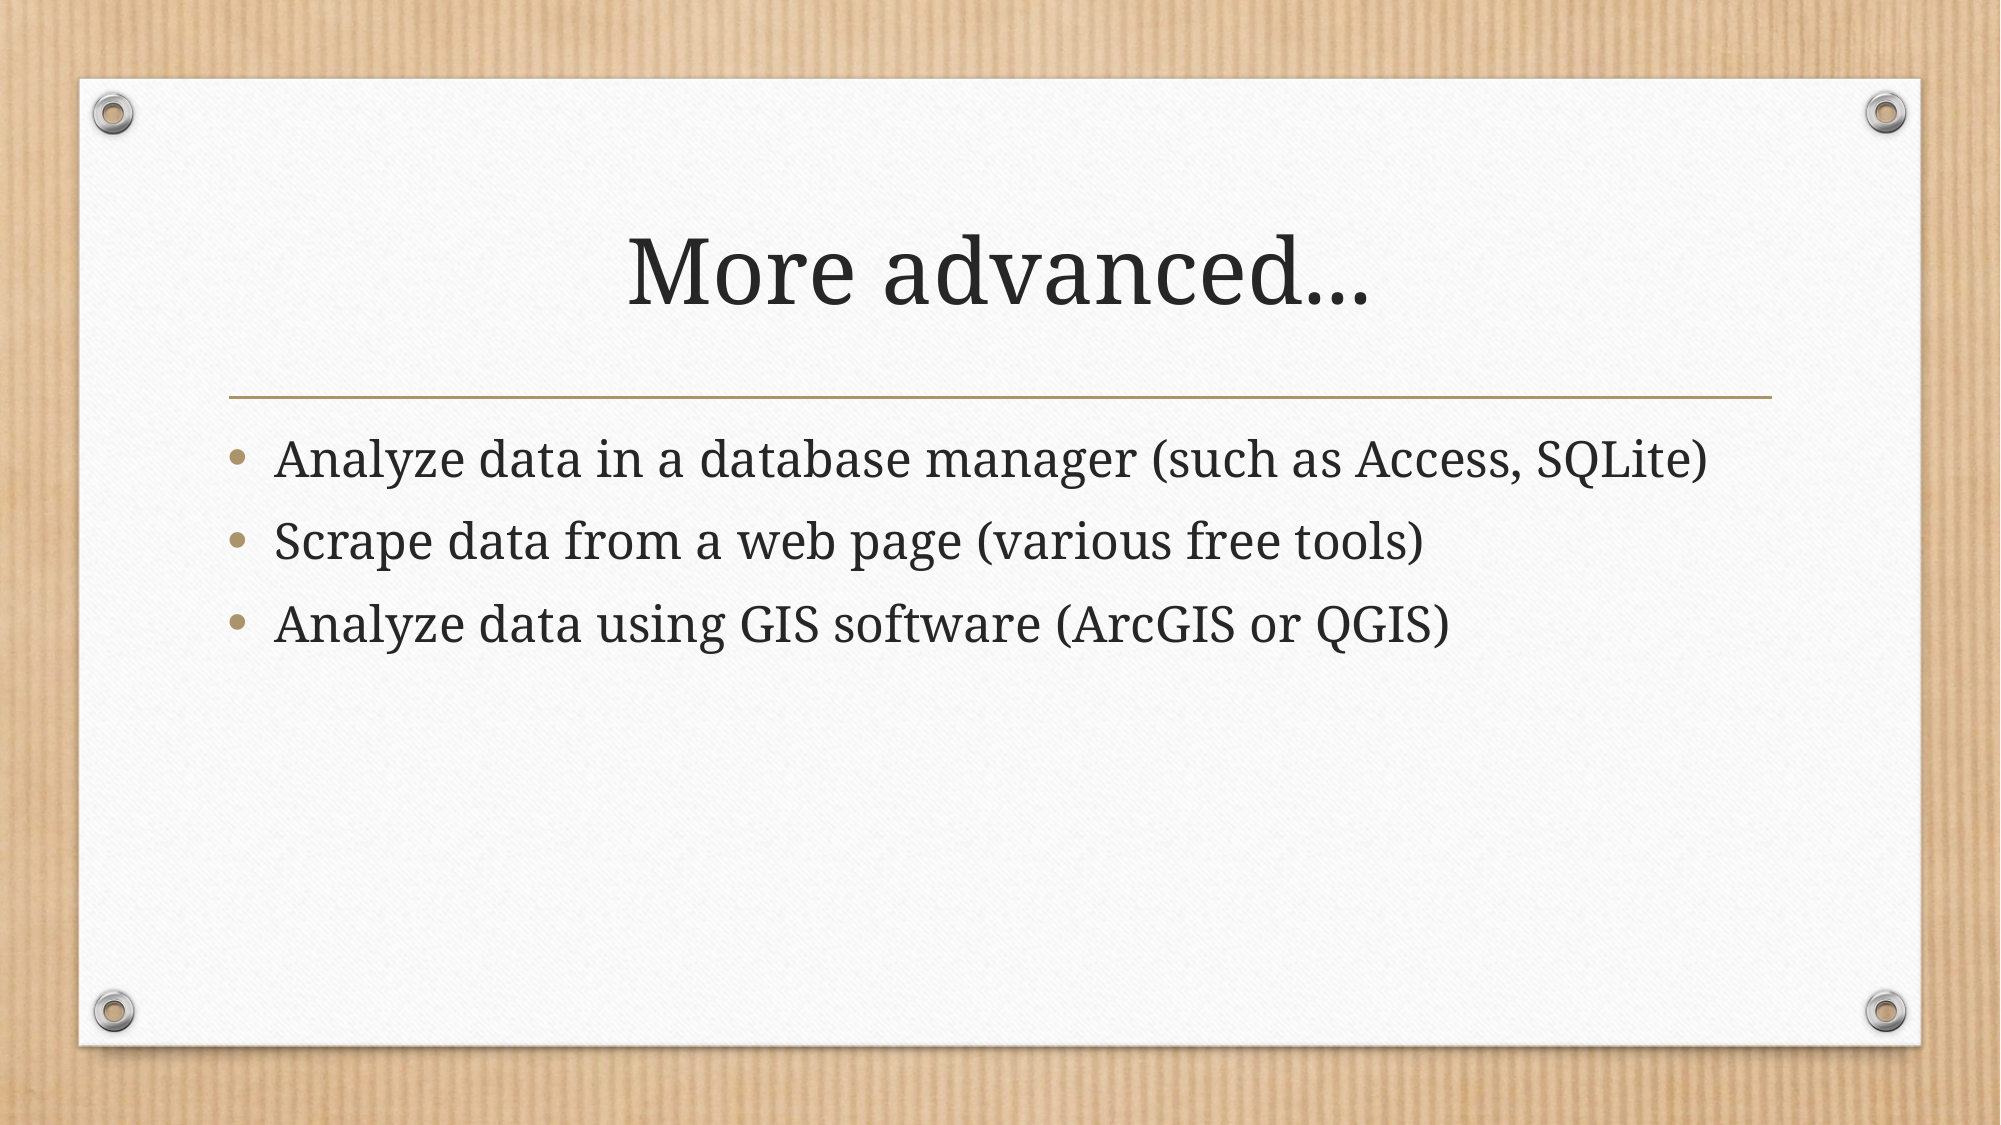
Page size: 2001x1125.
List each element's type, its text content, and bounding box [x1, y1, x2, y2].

picture [0, 0, 2001, 1125]
title More advanced... [212, 161, 1788, 375]
list Analyze data in a database manager (such as Access, SQLite) Scrape data from a web page (various free tools) Analyze data using GIS software (ArcGIS or QGIS) [212, 419, 1788, 964]
